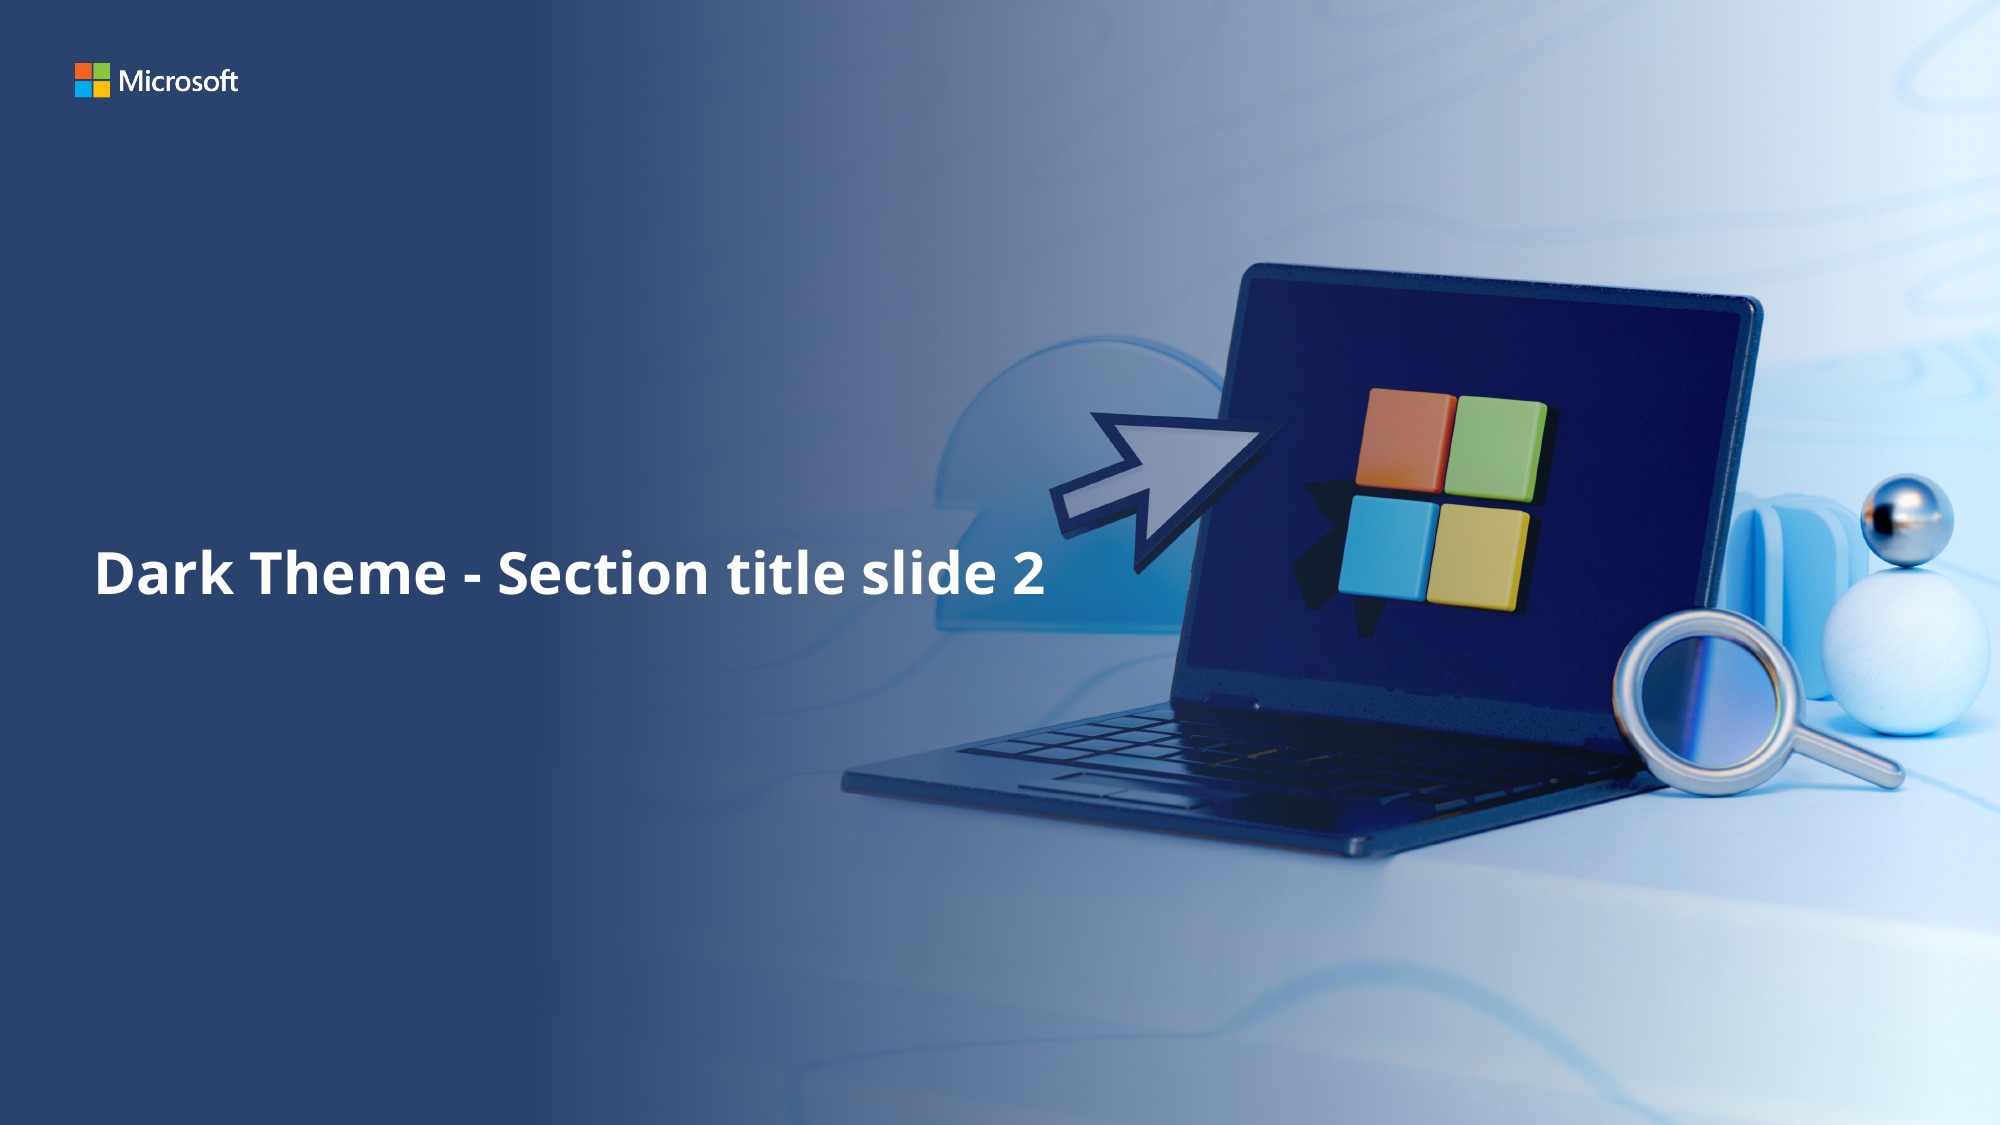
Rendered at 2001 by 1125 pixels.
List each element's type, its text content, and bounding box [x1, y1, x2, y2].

picture [75, 48, 238, 112]
title Dark Theme - Section title slide 2 [78, 448, 1130, 615]
picture [1395, 0, 2001, 1125]
